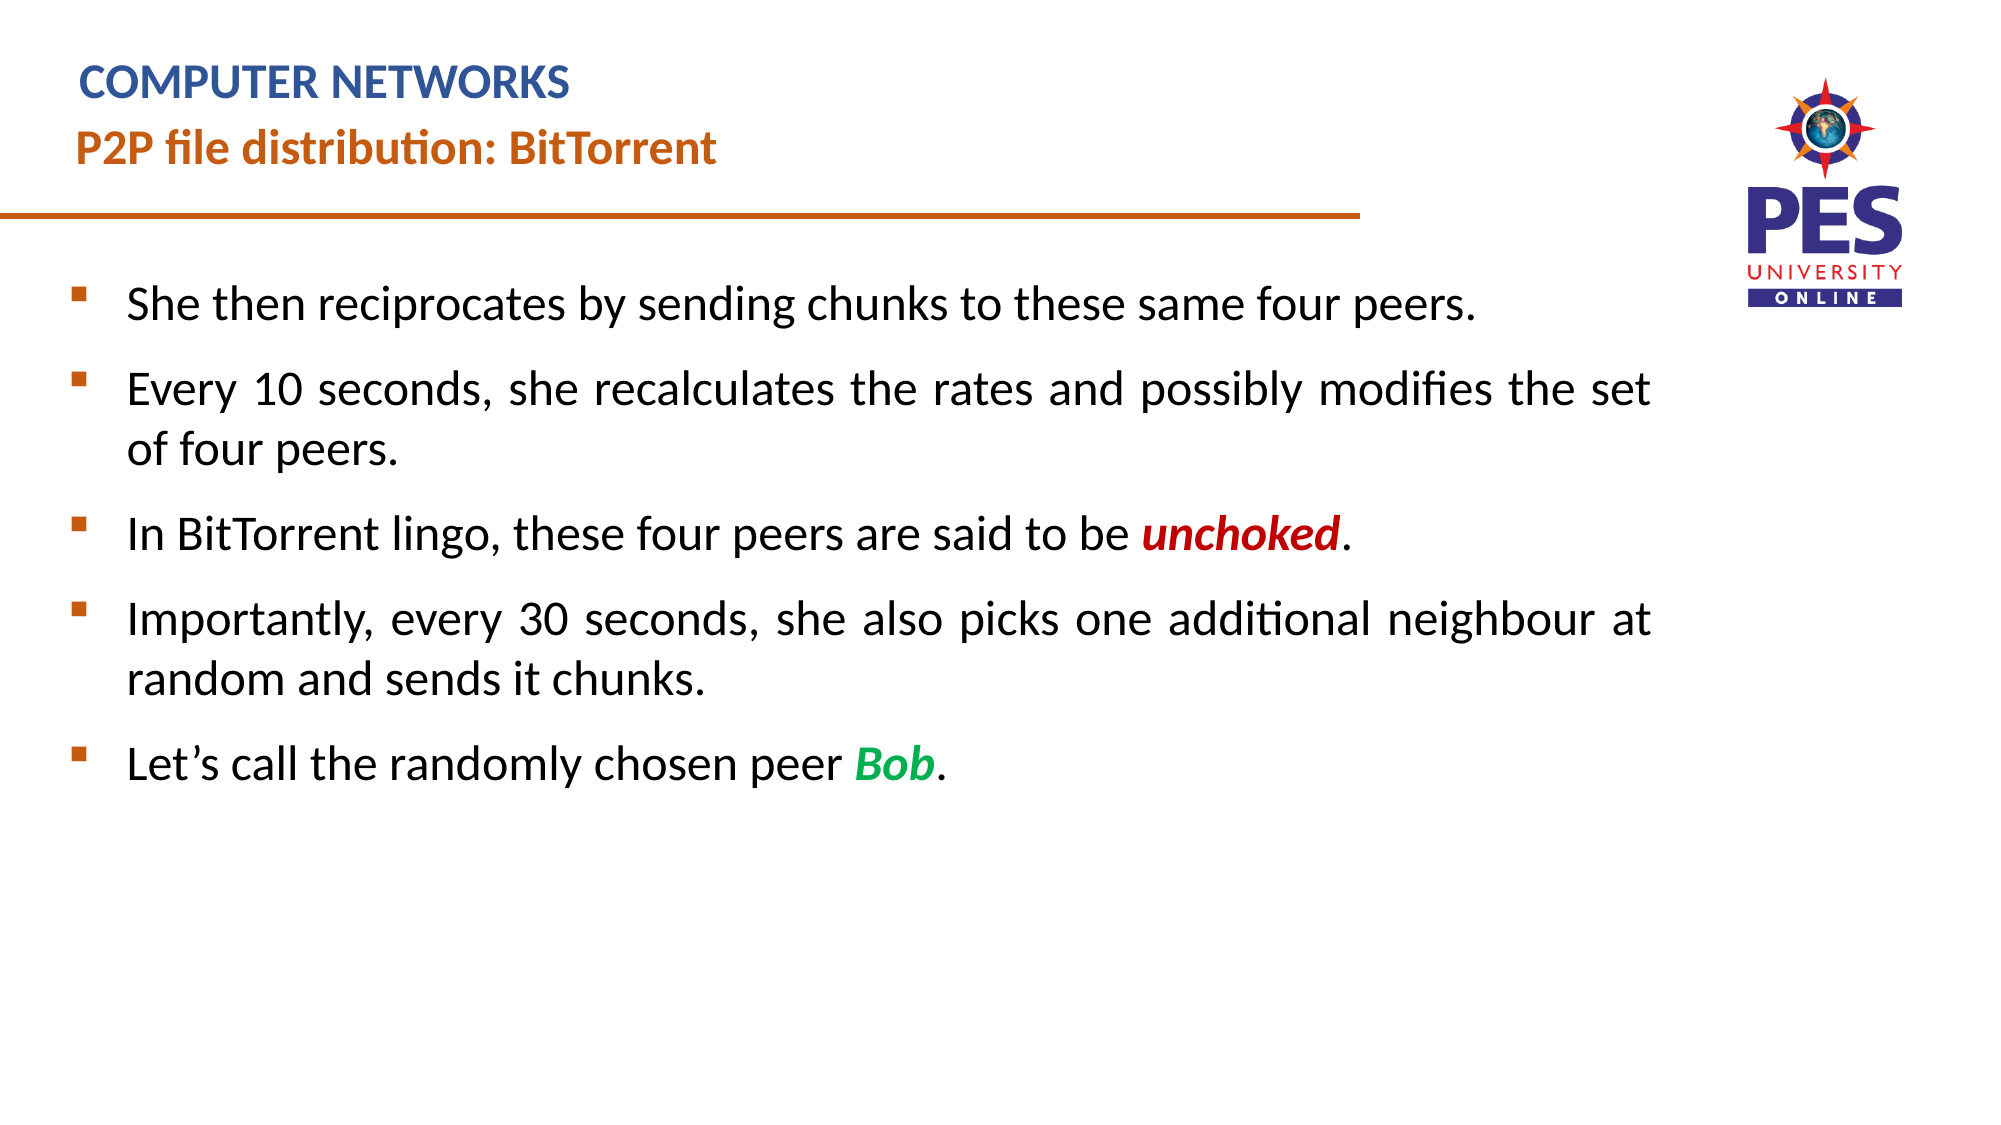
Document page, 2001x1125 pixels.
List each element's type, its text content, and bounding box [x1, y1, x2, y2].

text_box COMPUTER NETWORKS [64, 41, 1295, 106]
picture [1748, 76, 1902, 307]
text_box P2P file distribution: BitTorrent [60, 106, 1374, 182]
text_box She then reciprocates by sending chunks to these same four peers. Every 10 seconds, she recalculates the rates and possibly modifies the set of four peers. In BitTorrent lingo, these four peers are said to be unchoked. Importantly, every 30 seconds, she also picks one additional neighbour at random and sends it chunks. Let’s call the randomly chosen peer Bob. [52, 262, 1668, 1055]
